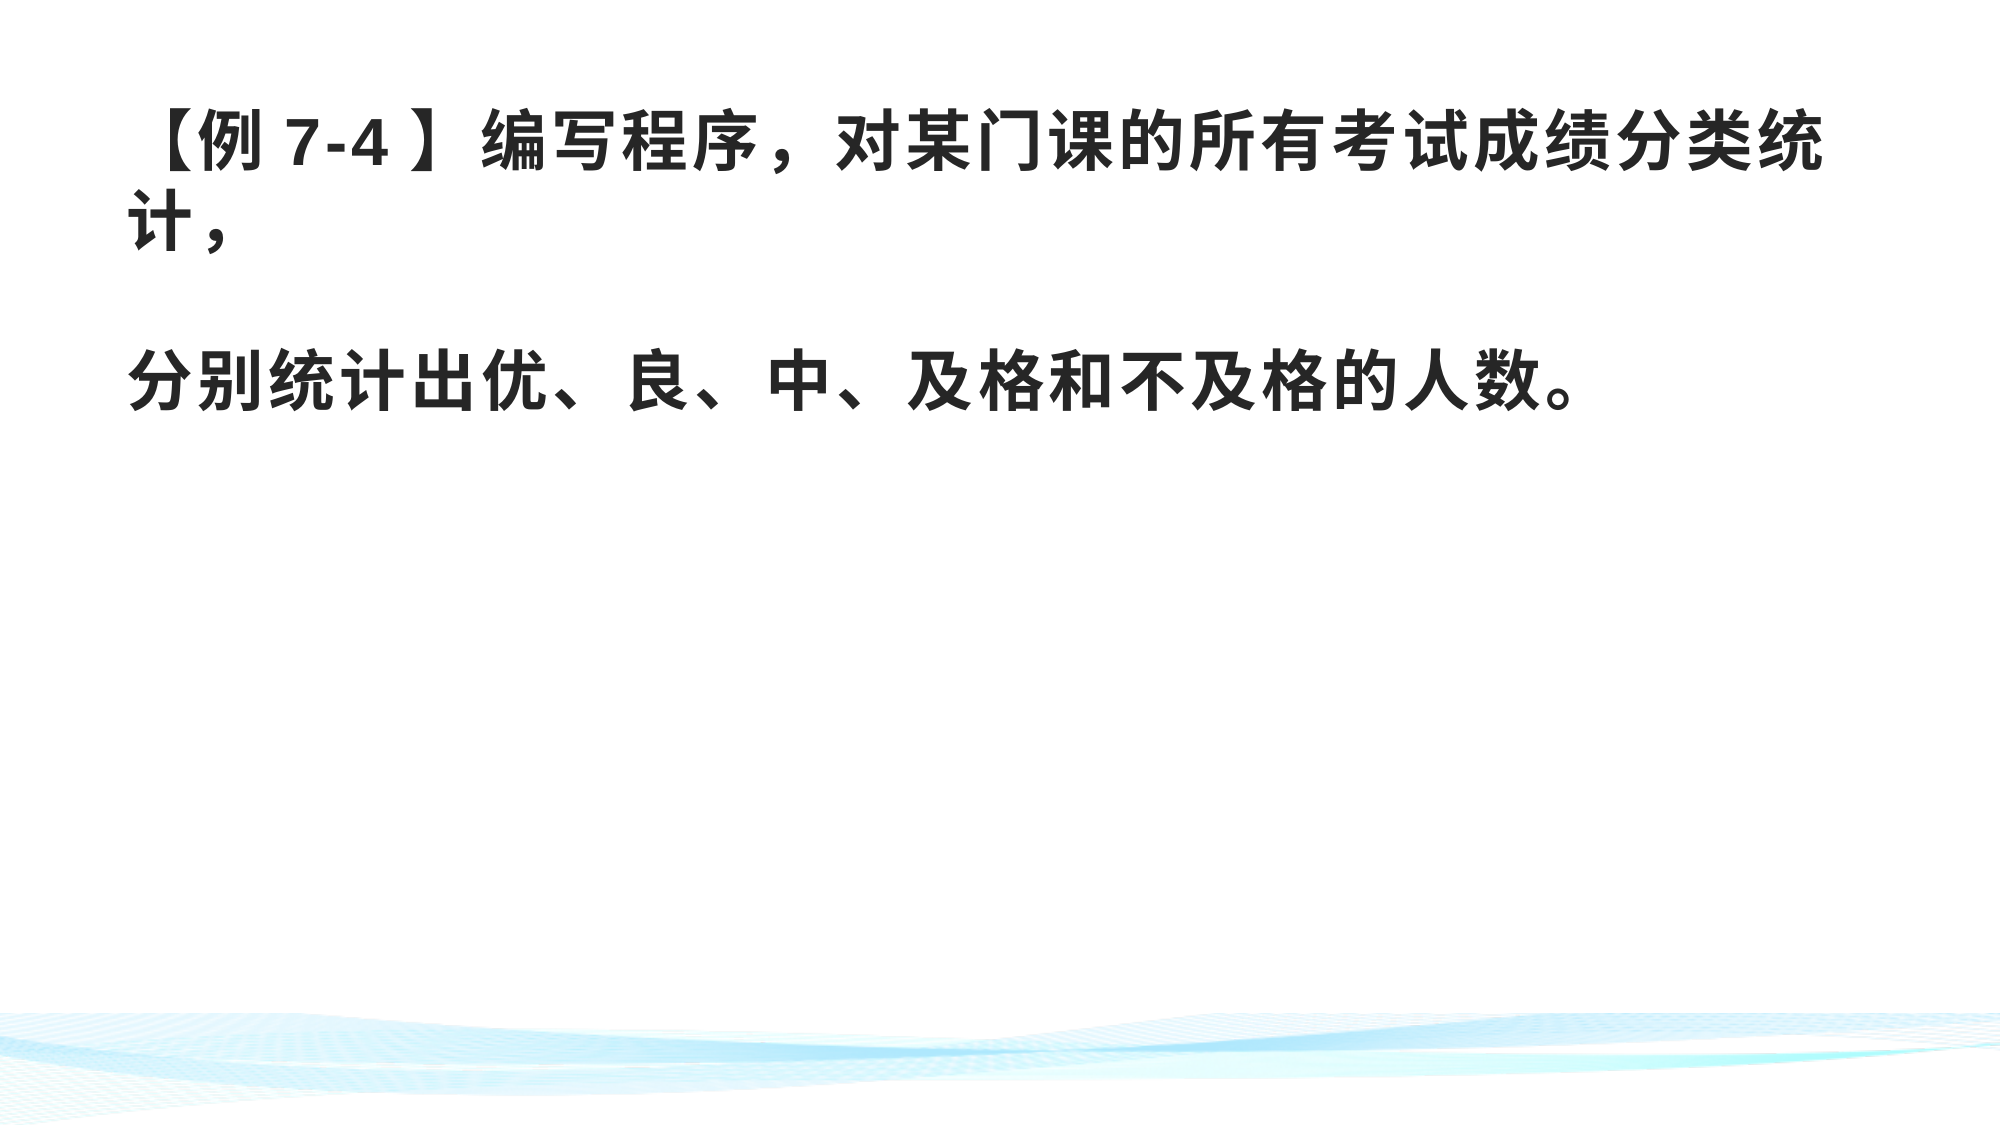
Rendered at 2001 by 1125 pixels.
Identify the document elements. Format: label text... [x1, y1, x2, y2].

title 【例7-4】编写程序，对某门课的所有考试成绩分类统计， 分别统计出优、良、中、及格和不及格的人数。 [112, 91, 1891, 1047]
slide_number [1412, 1041, 1856, 1094]
picture [0, 1013, 2000, 1125]
